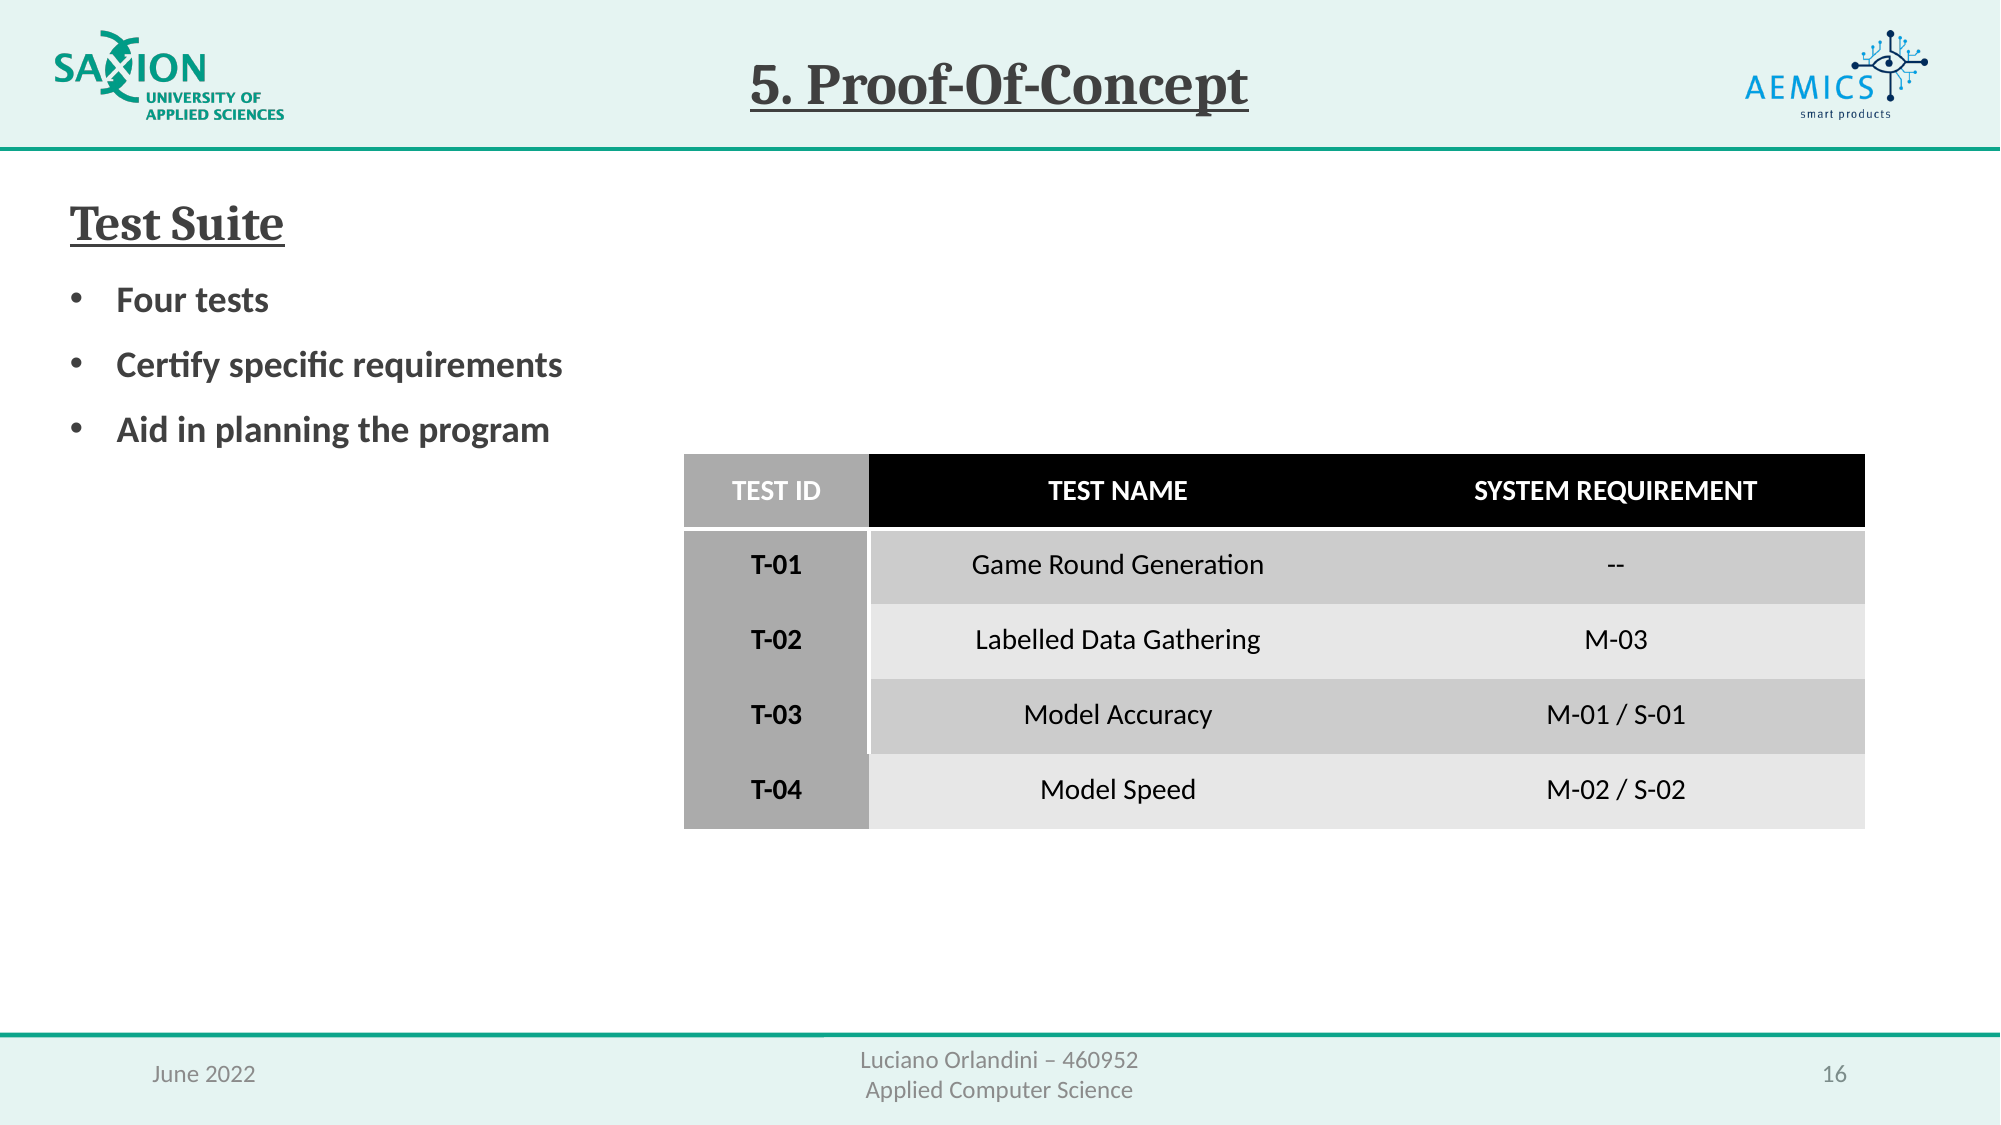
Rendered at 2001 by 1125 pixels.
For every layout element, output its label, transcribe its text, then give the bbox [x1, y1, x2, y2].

table_header TEST NAME [869, 454, 1367, 527]
table_cell Labelled Data Gathering [871, 604, 1367, 679]
table_cell M-02 / S-02 [1367, 754, 1865, 829]
table_header TEST ID [684, 454, 869, 527]
picture [1745, 30, 1928, 120]
table_cell Game Round Generation [871, 531, 1367, 604]
picture [55, 30, 284, 120]
text_box Test Suite [55, 178, 1945, 258]
table_cell T-01 [684, 531, 867, 604]
table_cell T-02 [684, 604, 867, 679]
table_cell T-04 [684, 754, 869, 829]
footer Luciano Orlandini – 460952 Applied Computer Science [662, 1043, 1338, 1104]
text_box 5. Proof-Of-Concept [409, 34, 1591, 125]
slide_number 16 [1412, 1042, 1863, 1103]
table_cell T-03 [684, 679, 867, 754]
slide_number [137, 1042, 588, 1103]
table_header SYSTEM REQUIREMENT [1367, 454, 1865, 527]
table_cell Model Accuracy [871, 679, 1367, 754]
table_cell Model Speed [869, 754, 1367, 829]
table_cell M-01 / S-01 [1367, 679, 1865, 754]
table_cell M-03 [1367, 604, 1865, 679]
table_cell -- [1367, 531, 1865, 604]
text_box [0, 0, 2000, 147]
text_box Four tests Certify specific requirements Aid in planning the program [55, 264, 1945, 457]
text_box [0, 1038, 2000, 1125]
